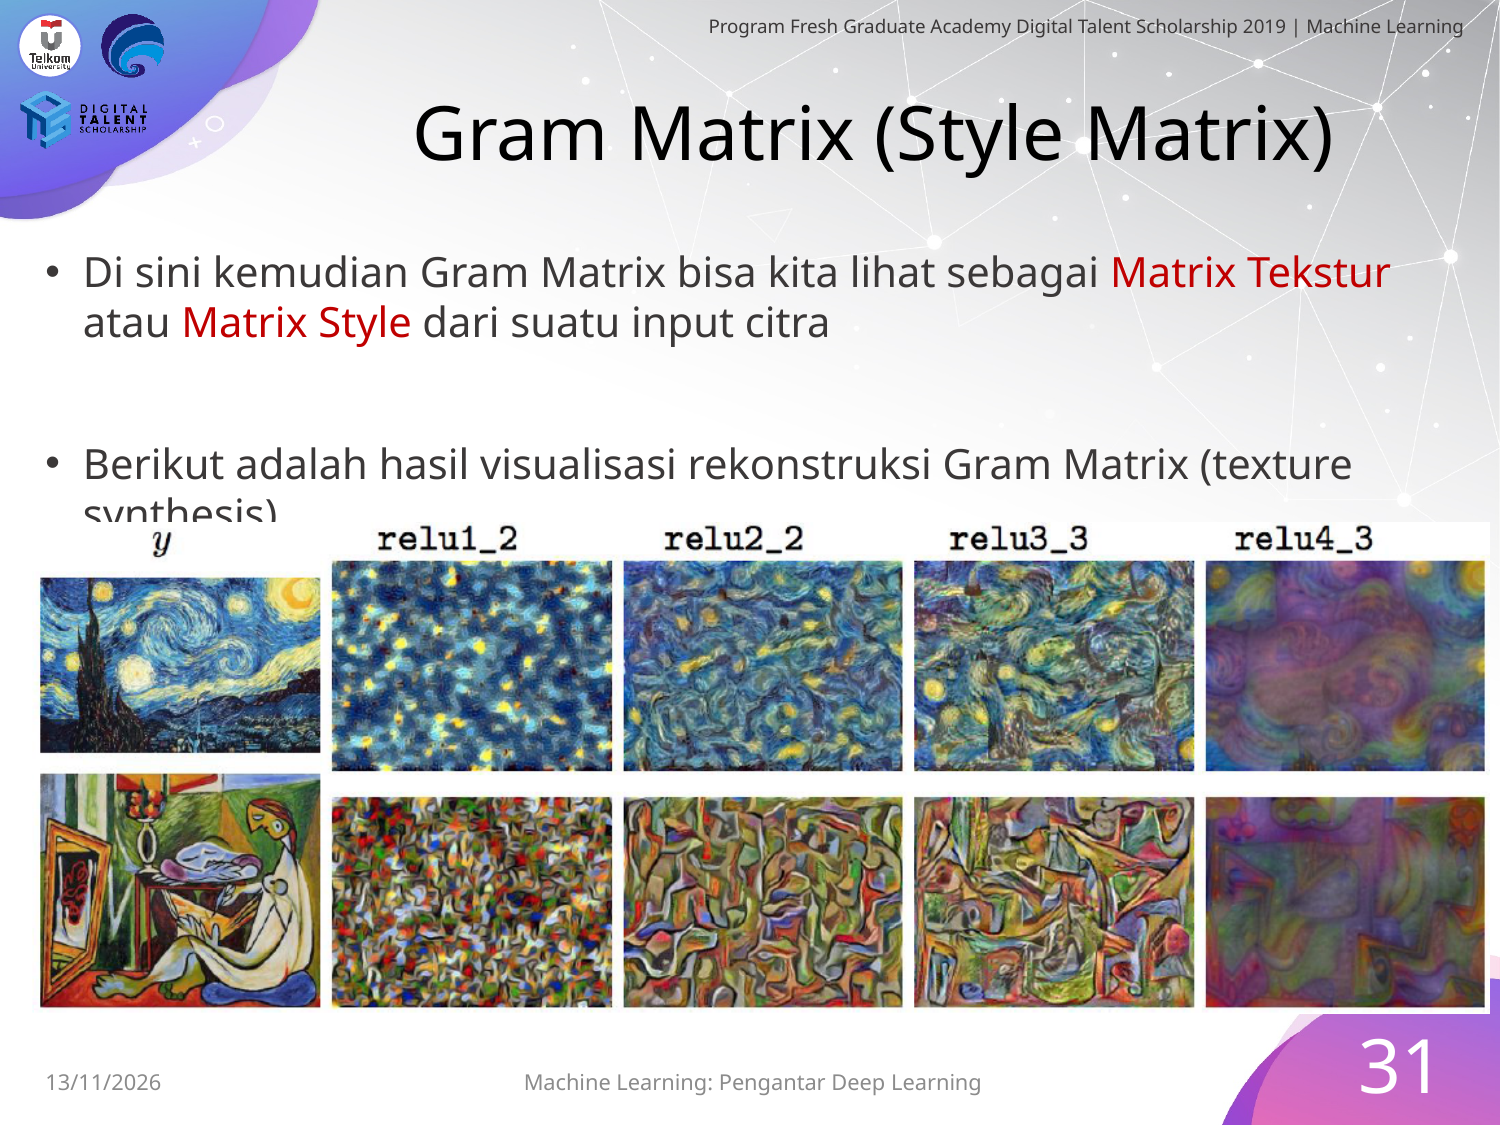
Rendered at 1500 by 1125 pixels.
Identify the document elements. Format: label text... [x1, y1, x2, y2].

picture [0, 0, 1500, 1125]
footer Machine Learning: Pengantar Deep Learning [386, 1053, 1121, 1114]
title Gram Matrix (Style Matrix) [271, 66, 1477, 207]
list Di sini kemudian Gram Matrix bisa kita lihat sebagai Matrix Tekstur atau Matrix Style dari suatu input citra Berikut adalah hasil visualisasi rekonstruksi Gram Matrix (texture synthesis) [30, 238, 1477, 522]
slide_number 31 [1327, 1025, 1477, 1115]
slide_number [30, 1053, 272, 1114]
